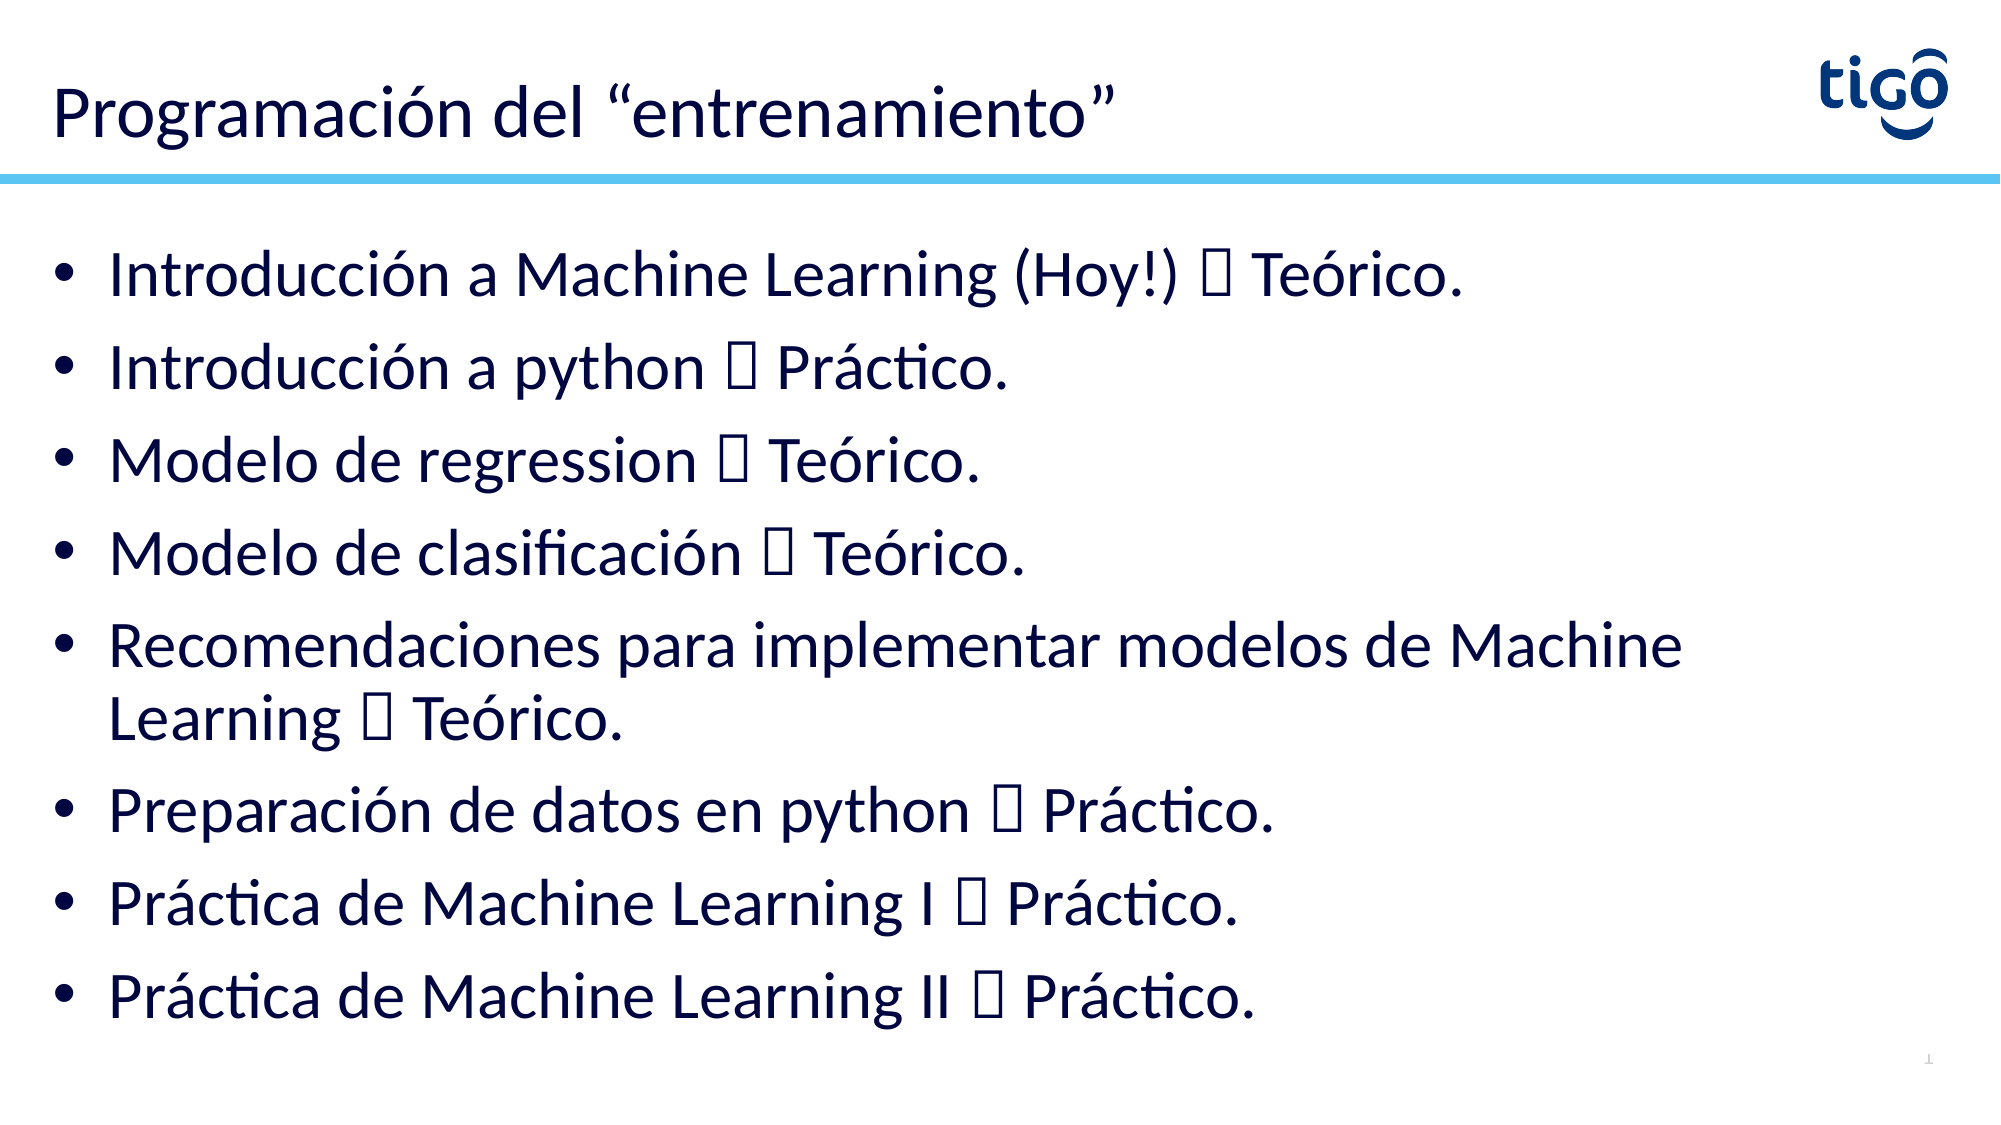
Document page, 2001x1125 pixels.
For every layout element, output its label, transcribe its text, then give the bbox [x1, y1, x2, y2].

slide_number 1 [1893, 1055, 1946, 1081]
list Introducción a Machine Learning (Hoy!)  Teórico. Introducción a python  Práctico. Modelo de regression  Teórico. Modelo de clasificación  Teórico. Recomendaciones para implementar modelos de Machine Learning  Teórico. Preparación de datos en python  Práctico. Práctica de Machine Learning I  Práctico. Práctica de Machine Learning II  Práctico. [52, 231, 1946, 1055]
list Programación del “entrenamiento” [52, 65, 1759, 142]
picture [1805, 25, 1976, 163]
